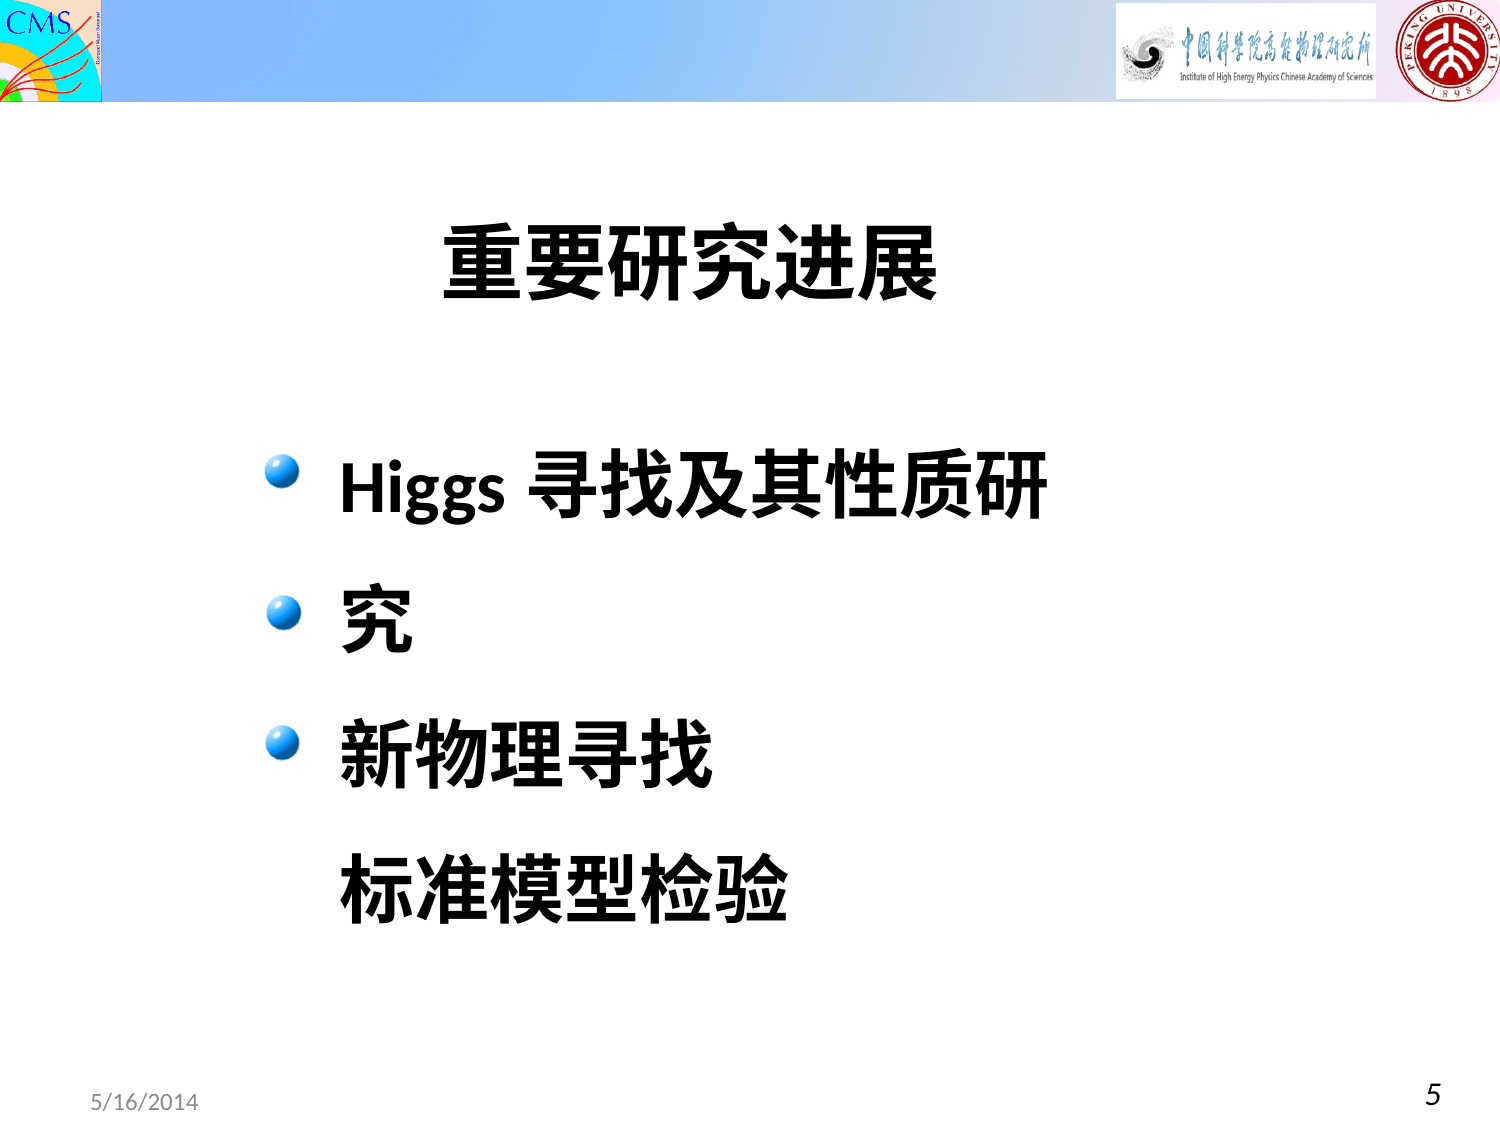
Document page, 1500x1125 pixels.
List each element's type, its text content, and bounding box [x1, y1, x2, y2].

slide_number 5 [1385, 1070, 1481, 1115]
title 重要研究进展 [41, 208, 1340, 312]
picture [0, 0, 1500, 102]
text_box Higgs寻找及其性质研究 新物理寻找 标准模型检验 [324, 385, 1128, 941]
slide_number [75, 1082, 425, 1118]
picture [263, 450, 301, 491]
picture [263, 722, 302, 762]
picture [265, 592, 303, 632]
